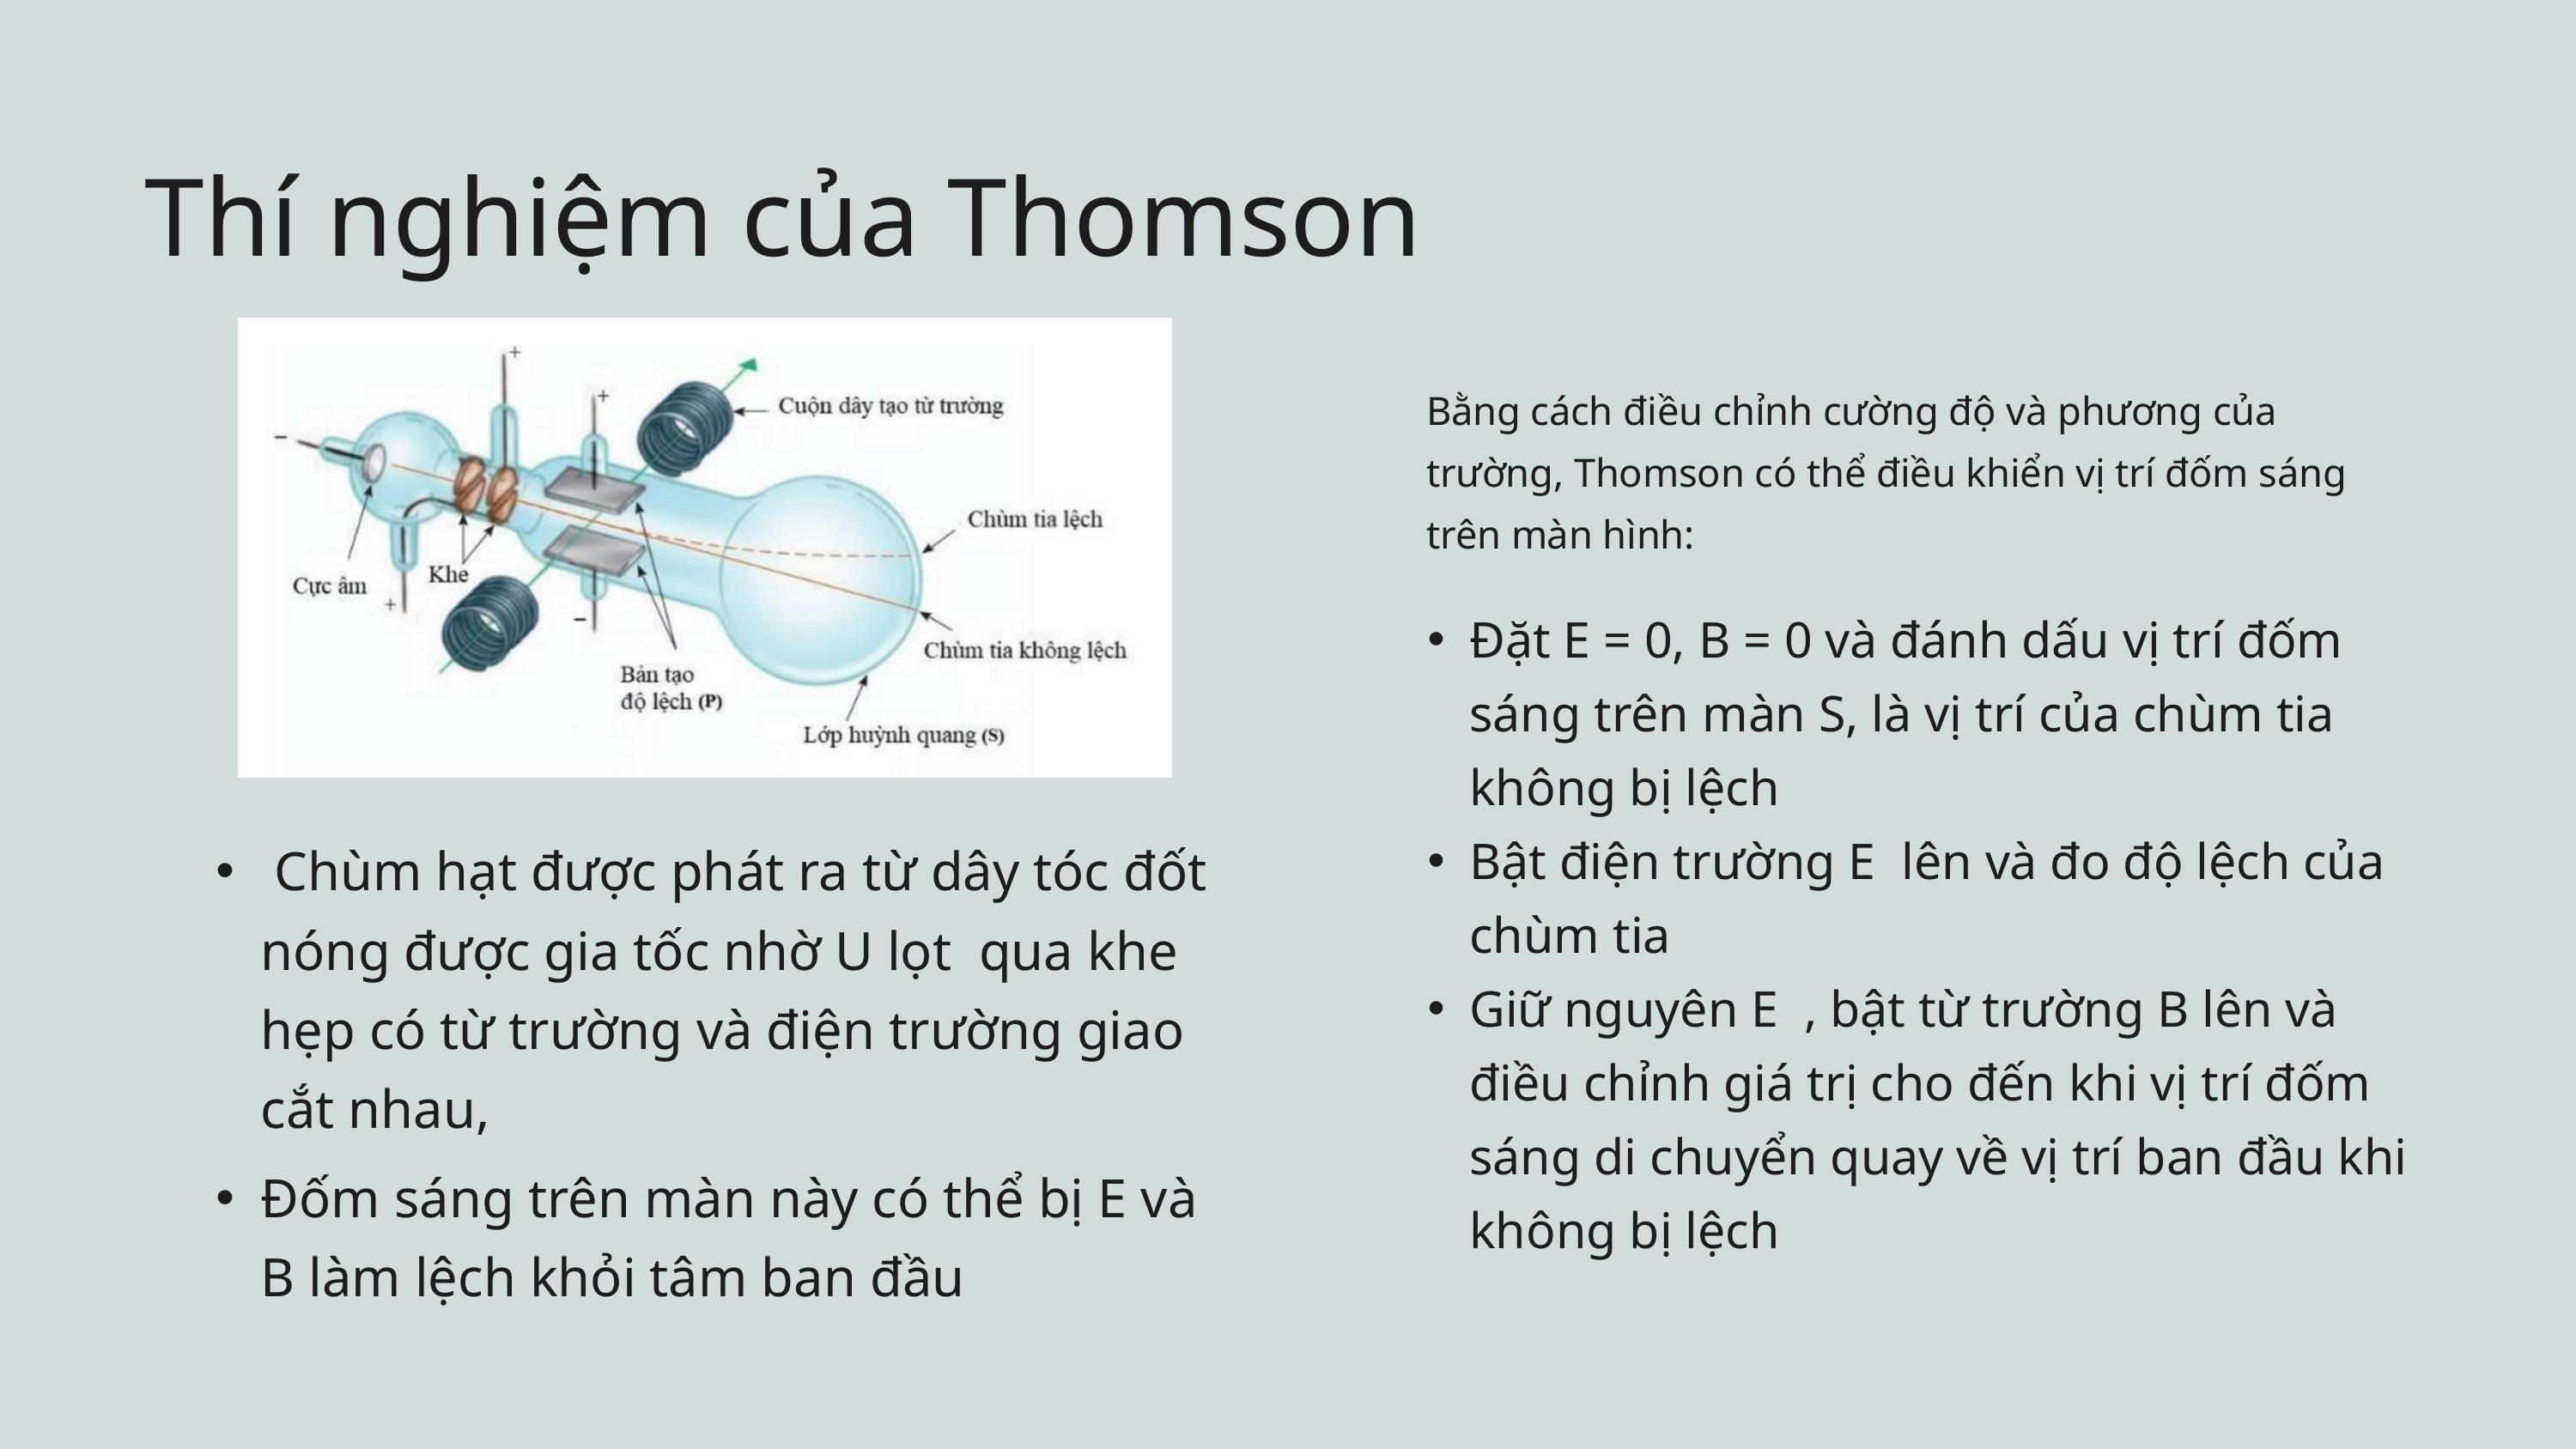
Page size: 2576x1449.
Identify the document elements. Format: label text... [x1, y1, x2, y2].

text_box Thí nghiệm của Thomson [144, 127, 1448, 278]
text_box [1385, 379, 2432, 1253]
text_box Chùm hạt được phát ra từ dây tóc đốt nóng được gia tốc nhờ U lọt qua khe hẹp có từ trường và điện trường giao cắt nhau, [171, 822, 1240, 1139]
text_box Đốm sáng trên màn này có thể bị E và B làm lệch khỏi tâm ban đầu [171, 1149, 1240, 1308]
picture [238, 317, 1173, 778]
